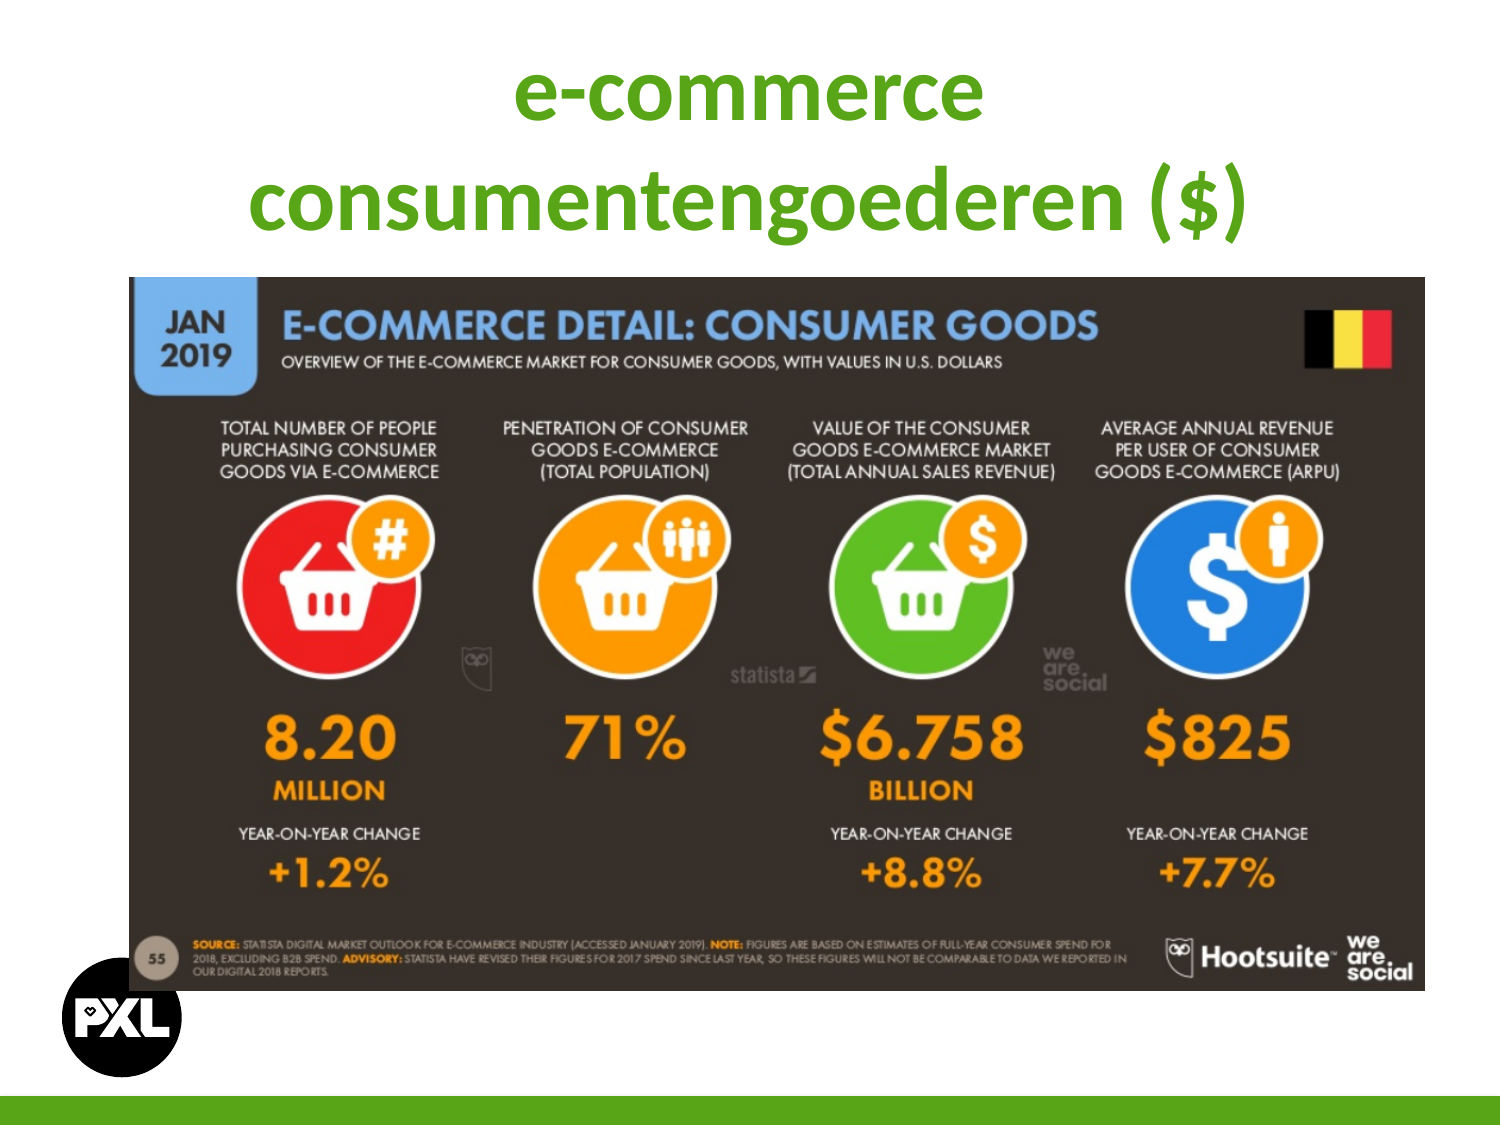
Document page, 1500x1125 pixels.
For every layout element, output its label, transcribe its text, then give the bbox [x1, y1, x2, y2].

picture [129, 277, 1426, 991]
title e-commerce consumentengoederen ($) [75, 45, 1425, 233]
